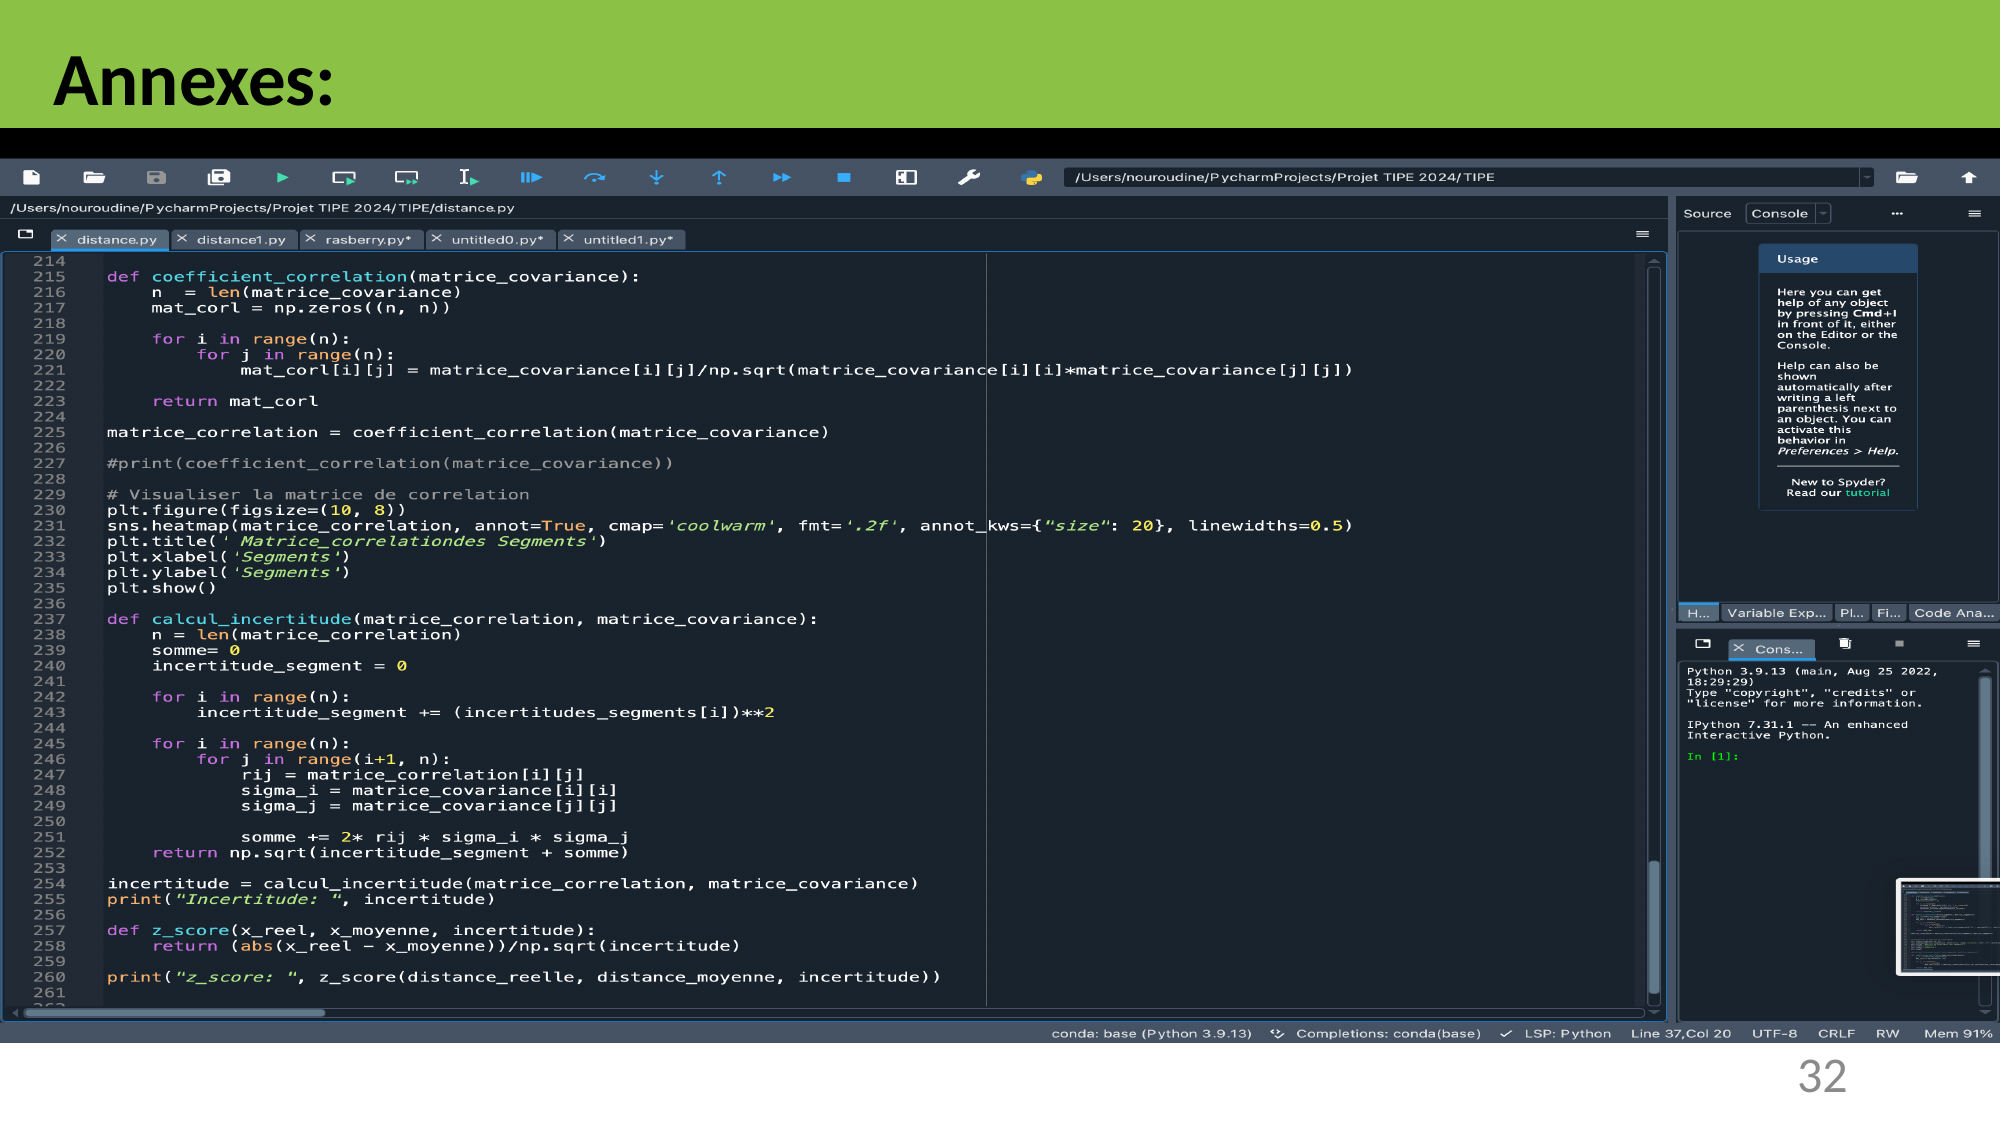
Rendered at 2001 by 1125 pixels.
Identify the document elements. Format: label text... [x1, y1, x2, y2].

slide_number 31 [1412, 1043, 1863, 1103]
picture [0, 128, 2000, 1043]
text_box [0, 0, 2000, 128]
text_box Annexes: [38, 22, 352, 128]
